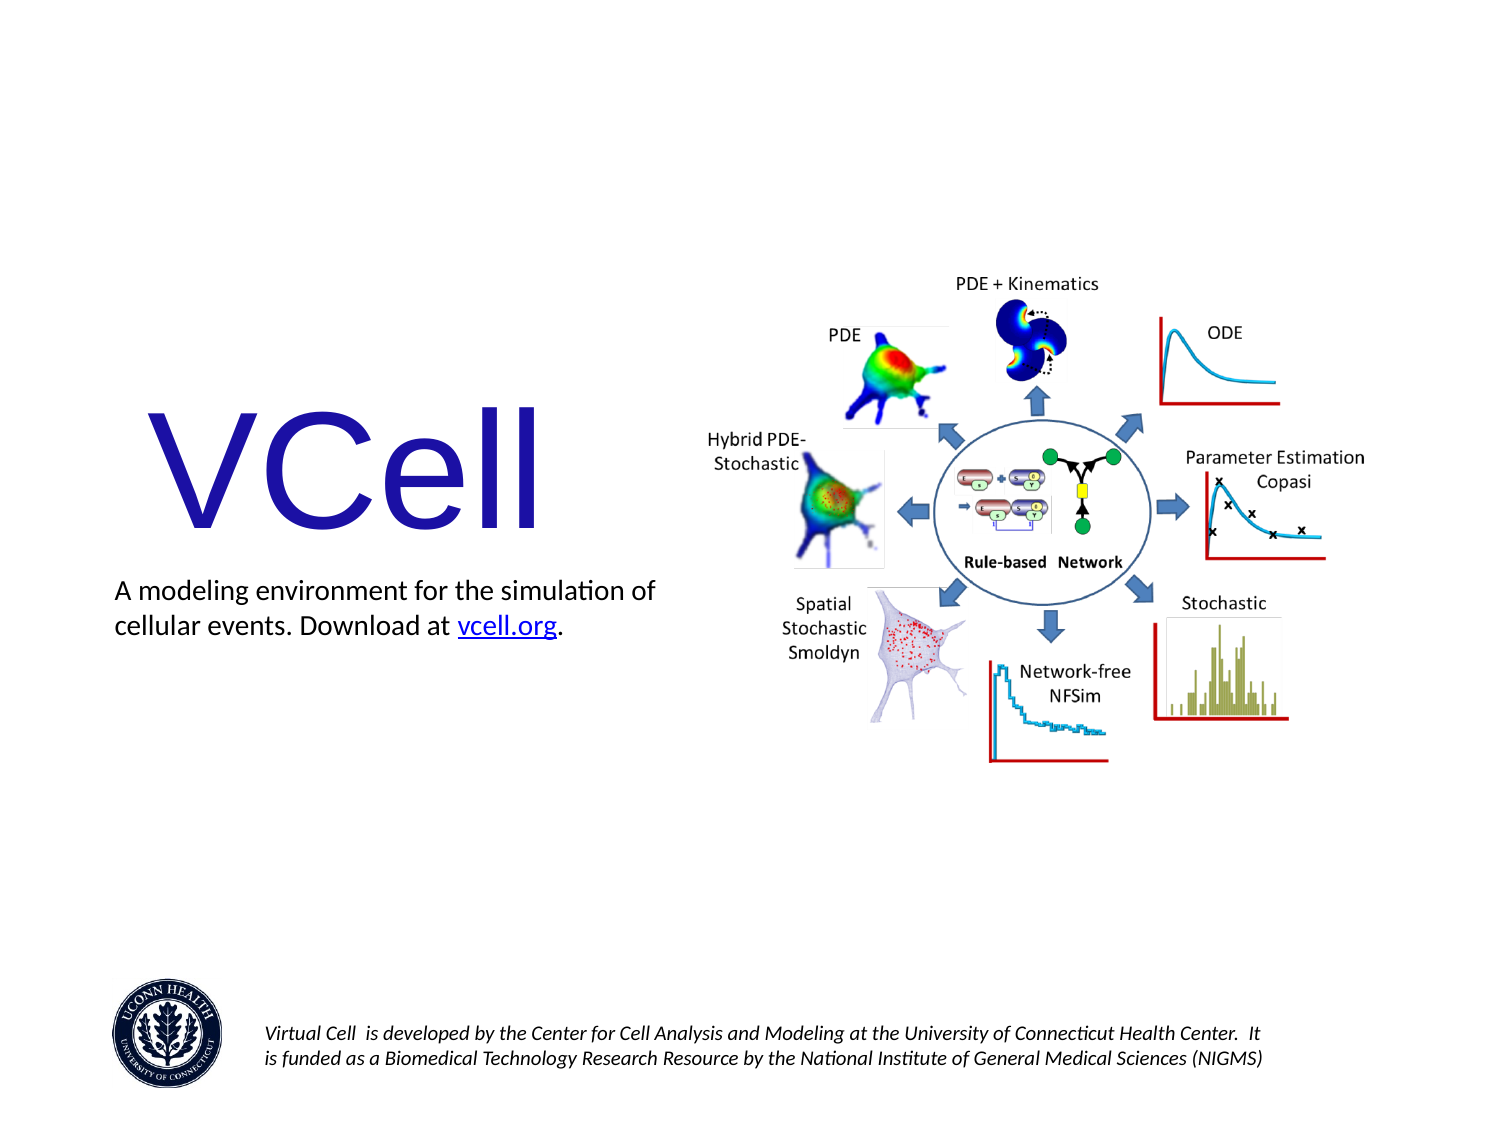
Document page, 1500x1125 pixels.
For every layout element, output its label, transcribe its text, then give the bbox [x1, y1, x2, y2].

picture [685, 263, 1380, 763]
picture [112, 978, 222, 1088]
text_box VCell [132, 337, 600, 573]
text_box Virtual Cell is developed by the Center for Cell Analysis and Modeling at the University of Connecticut Health Center. It is funded as a Biomedical Technology Research Resource by the National Institute of General Medical Sciences (NIGMS) [248, 1010, 1289, 1079]
text_box A modeling environment for the simulation of cellular events. Download at vcell.org. [98, 562, 678, 651]
